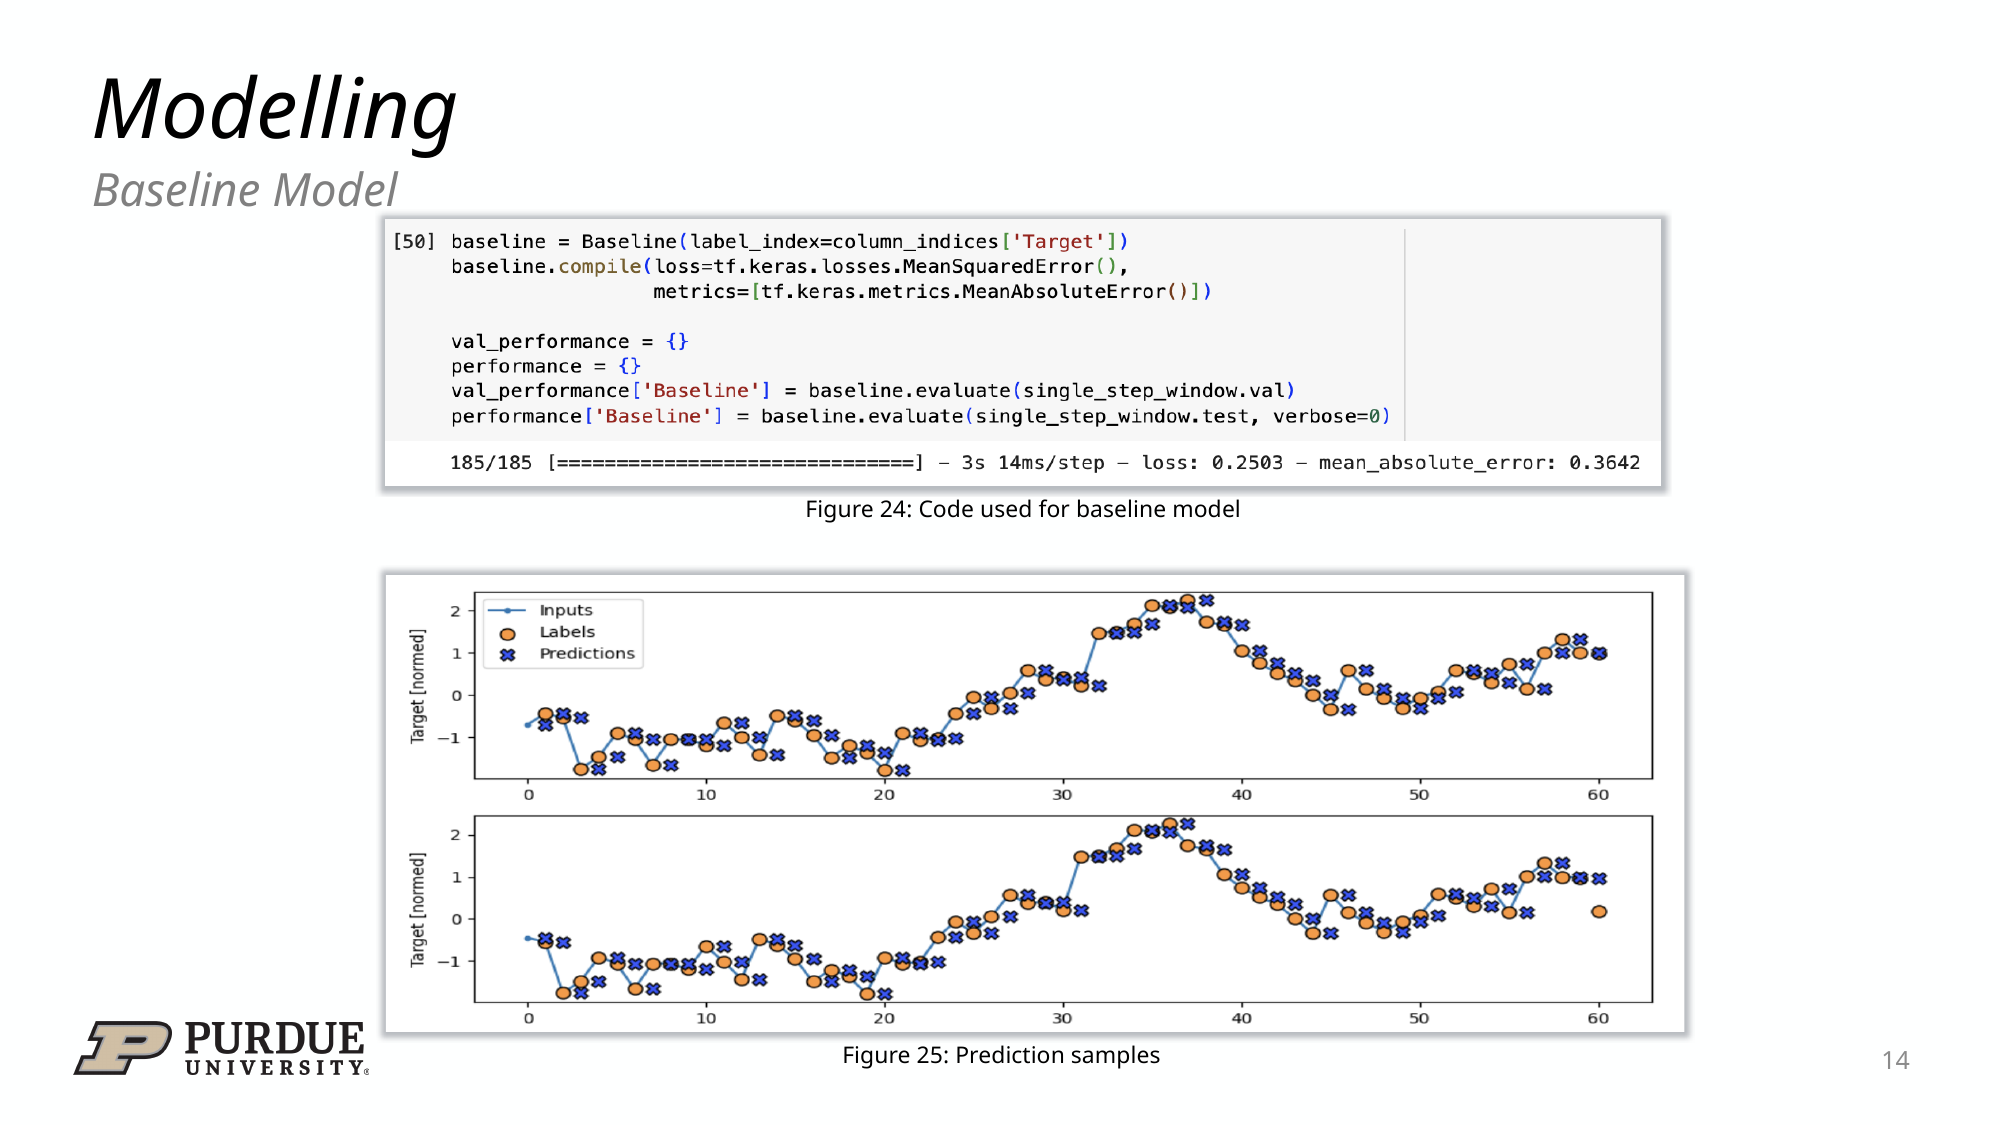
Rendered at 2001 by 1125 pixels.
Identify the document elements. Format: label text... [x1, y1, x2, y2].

text_box Baseline Model [76, 159, 1927, 220]
title Modelling [76, 63, 1925, 159]
text_box Figure 24: Code used for baseline model [790, 487, 1257, 530]
picture [385, 574, 1685, 1032]
slide_number 14 [1744, 1031, 1925, 1092]
text_box Figure 25: Prediction samples [827, 1033, 1176, 1076]
picture [385, 219, 1661, 486]
